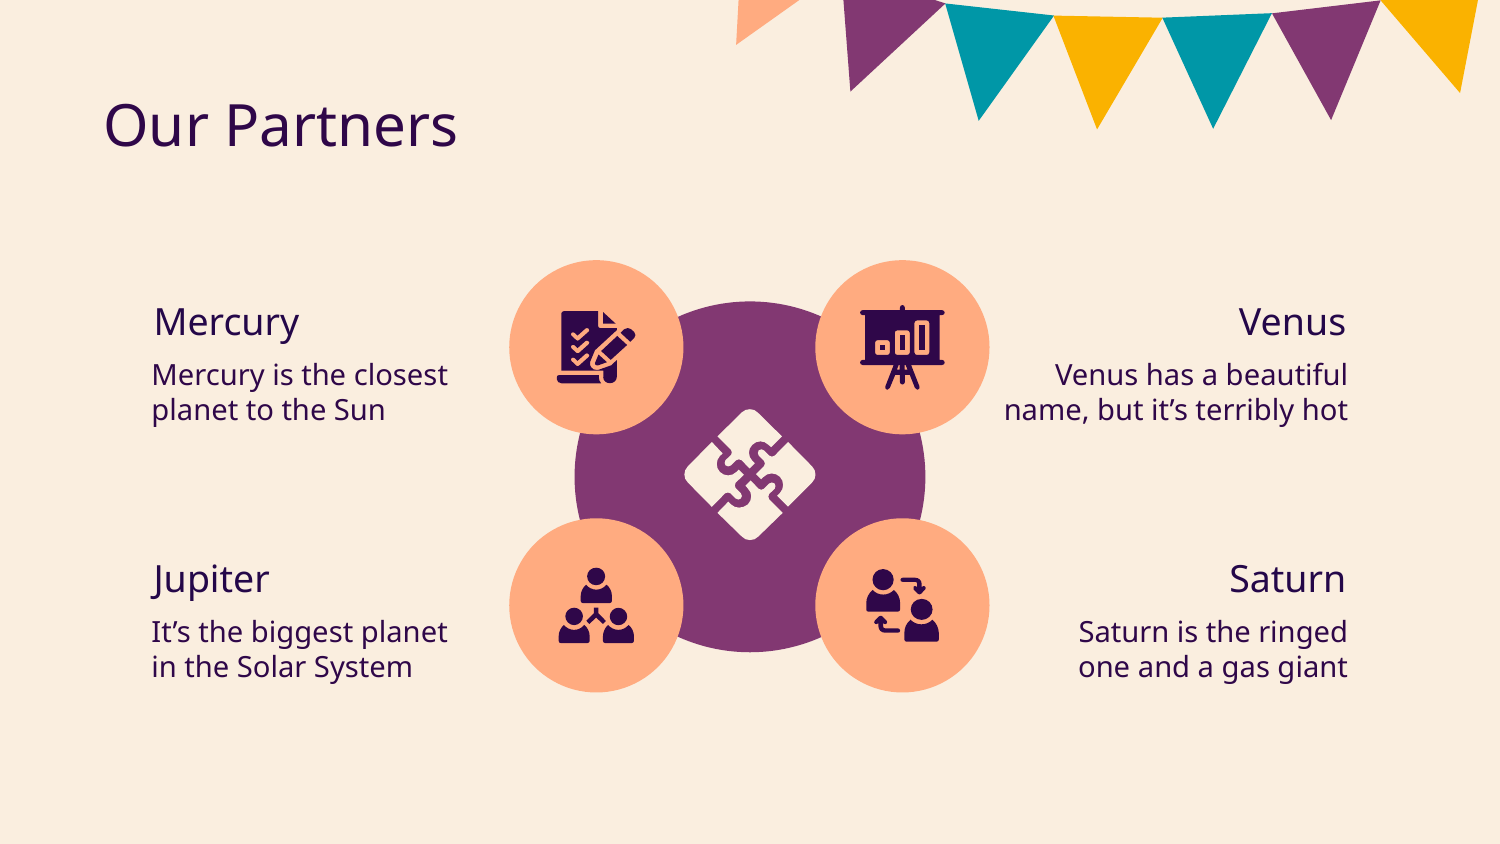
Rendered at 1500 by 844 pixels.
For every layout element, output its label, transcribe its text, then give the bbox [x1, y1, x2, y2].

text_box Venus has a beautiful name, but it’s terribly hot [977, 341, 1364, 443]
text_box [815, 260, 990, 435]
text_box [859, 304, 945, 390]
title Our Partners [88, 72, 853, 167]
text_box Mercury is the closest planet to the Sun [136, 341, 523, 443]
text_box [558, 567, 635, 644]
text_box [683, 408, 817, 541]
text_box Saturn [1170, 540, 1362, 598]
text_box Venus [1170, 282, 1362, 342]
text_box [509, 260, 684, 435]
text_box Jupiter [138, 540, 330, 598]
text_box [815, 518, 990, 693]
text_box [574, 301, 926, 653]
text_box [509, 518, 684, 693]
text_box Saturn is the ringed one and a gas giant [977, 598, 1364, 701]
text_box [556, 310, 637, 384]
text_box It’s the biggest planet in the Solar System [136, 598, 523, 701]
text_box Mercury [138, 282, 330, 341]
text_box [865, 568, 940, 643]
